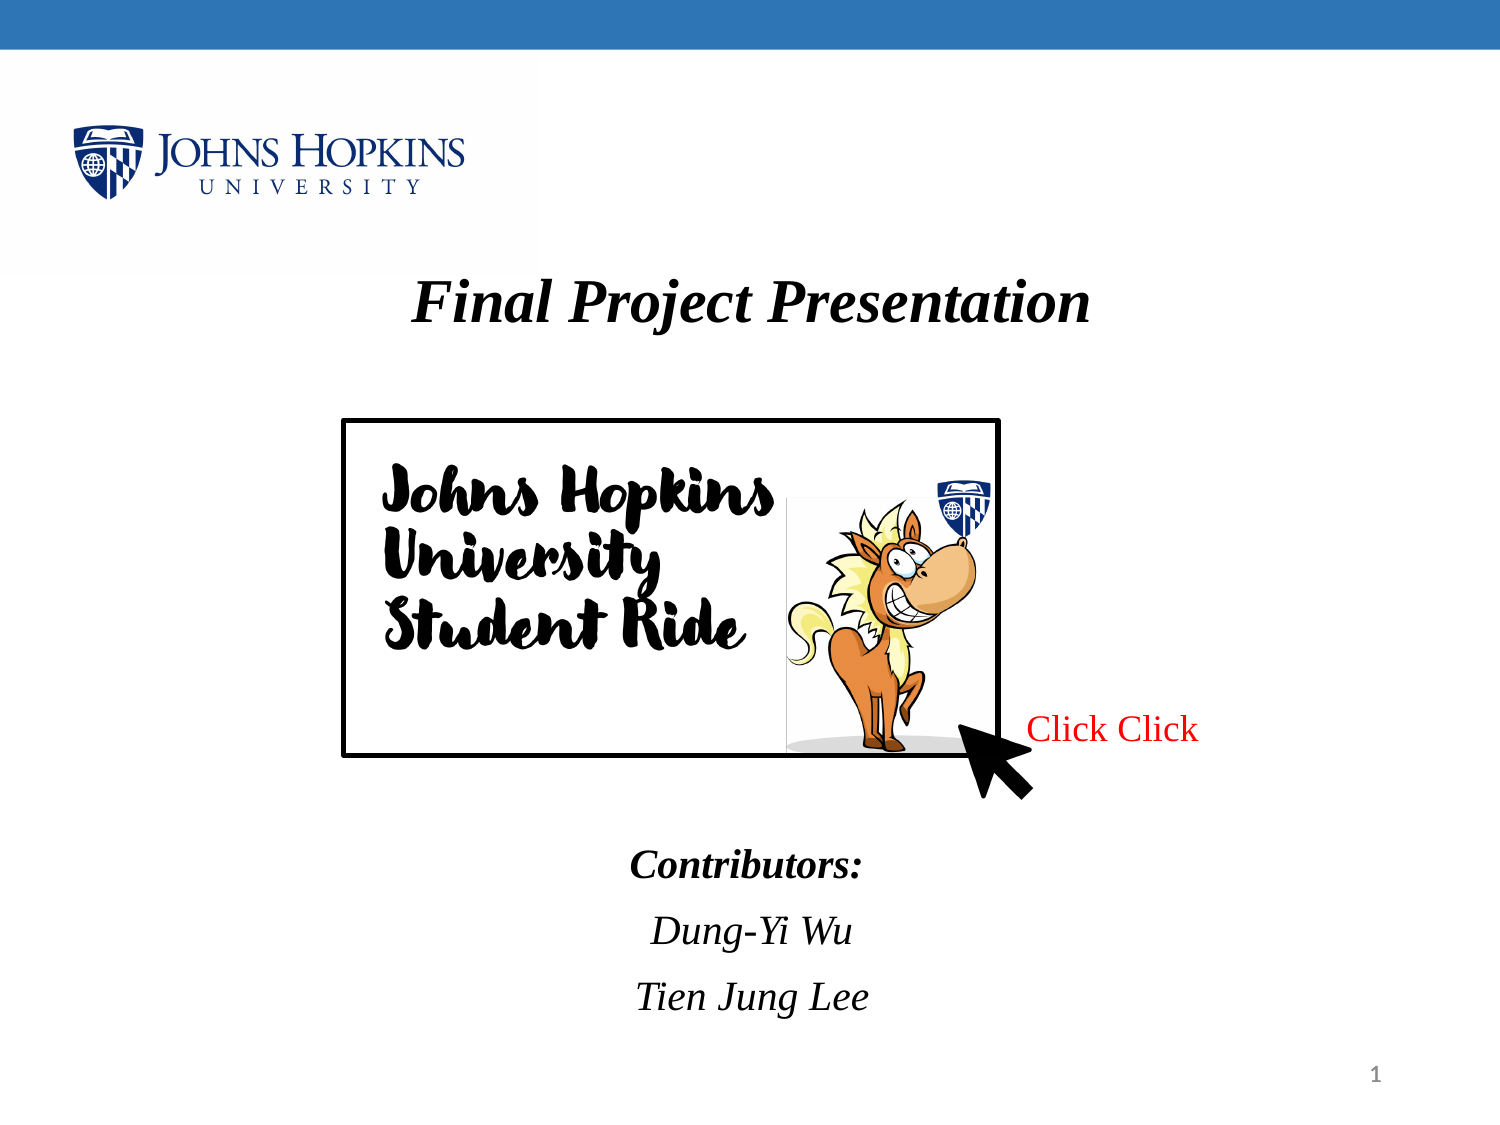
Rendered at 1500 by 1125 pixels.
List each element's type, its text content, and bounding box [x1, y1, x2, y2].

text_box Final Project Presentation [70, 275, 1435, 547]
text_box 1 [1059, 1042, 1397, 1103]
text_box Click Click [1011, 696, 1214, 757]
text_box Contributors: Dung-Yi Wu Tien Jung Lee [456, 834, 1048, 1075]
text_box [0, 0, 1500, 275]
picture [345, 422, 1060, 827]
